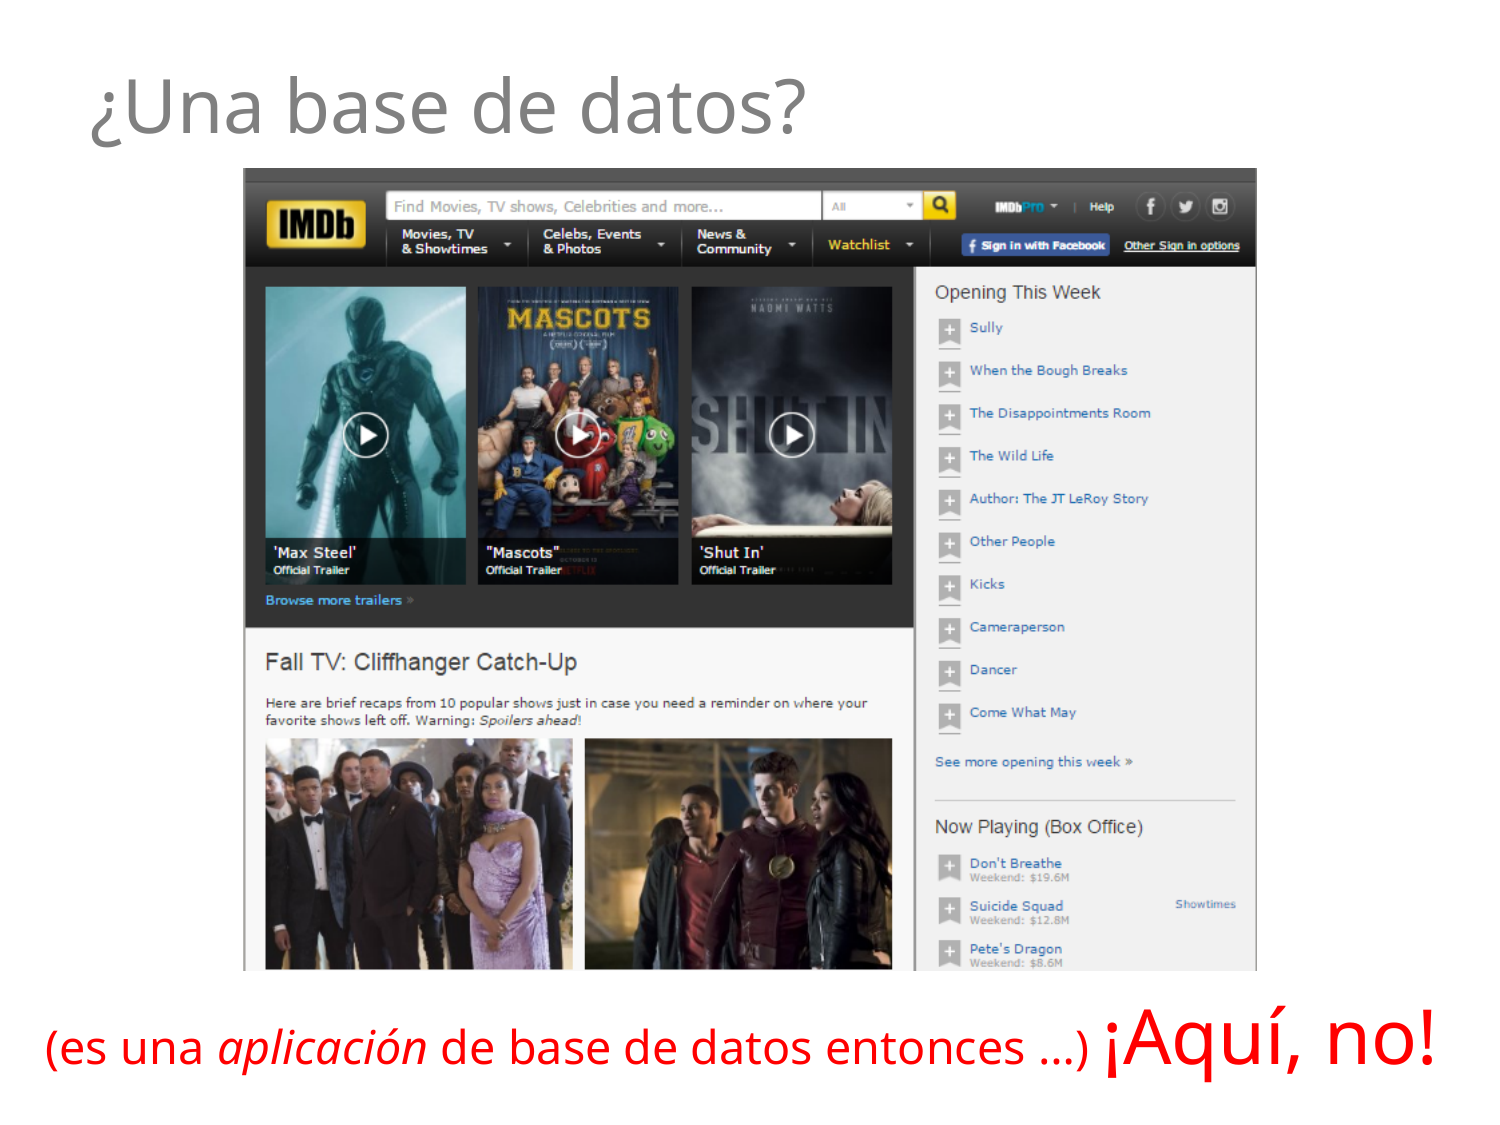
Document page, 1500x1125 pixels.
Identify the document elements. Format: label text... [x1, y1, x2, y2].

text_box (es una aplicación de base de datos entonces …) ¡Aquí, no! [24, 975, 1454, 1093]
picture [243, 168, 1257, 971]
title ¿Una base de datos? [75, 45, 1425, 163]
